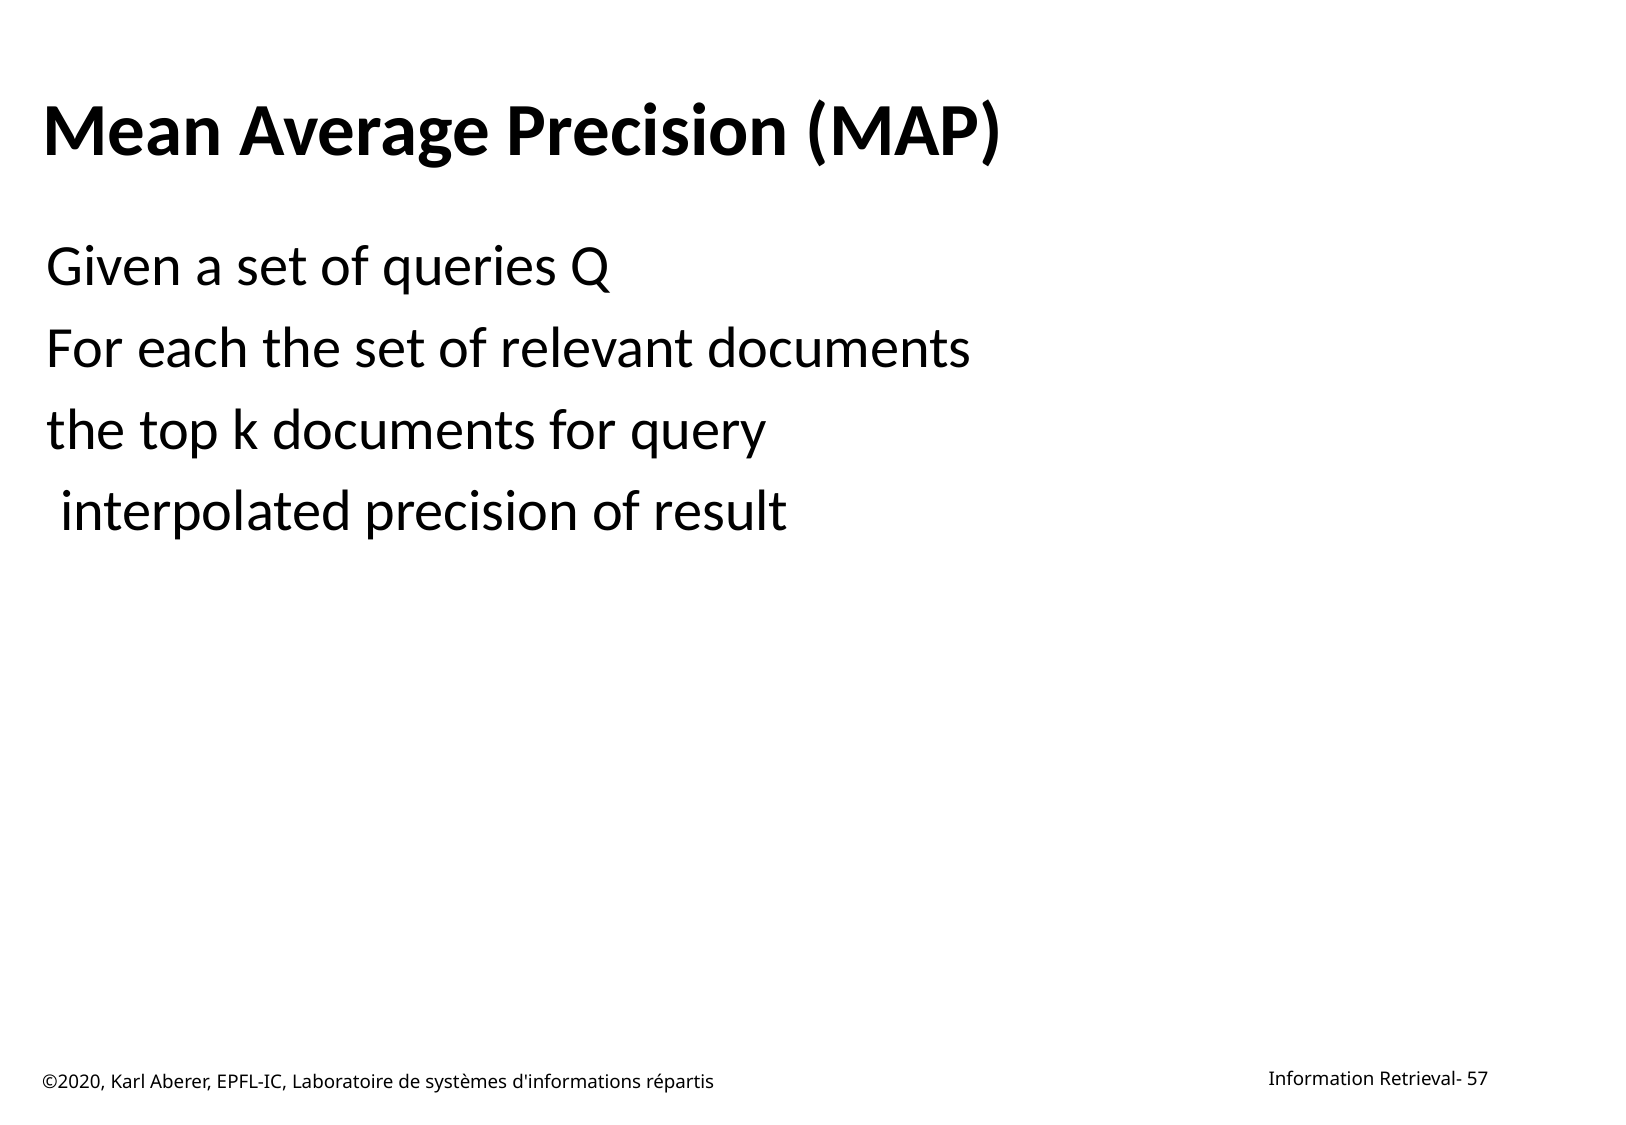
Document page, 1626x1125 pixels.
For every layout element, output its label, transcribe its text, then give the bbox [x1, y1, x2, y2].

footer ©2020, Karl Aberer, EPFL-IC, Laboratoire de systèmes d'informations répartis [26, 1062, 1071, 1101]
title Mean Average Precision (MAP) [27, 50, 1504, 200]
